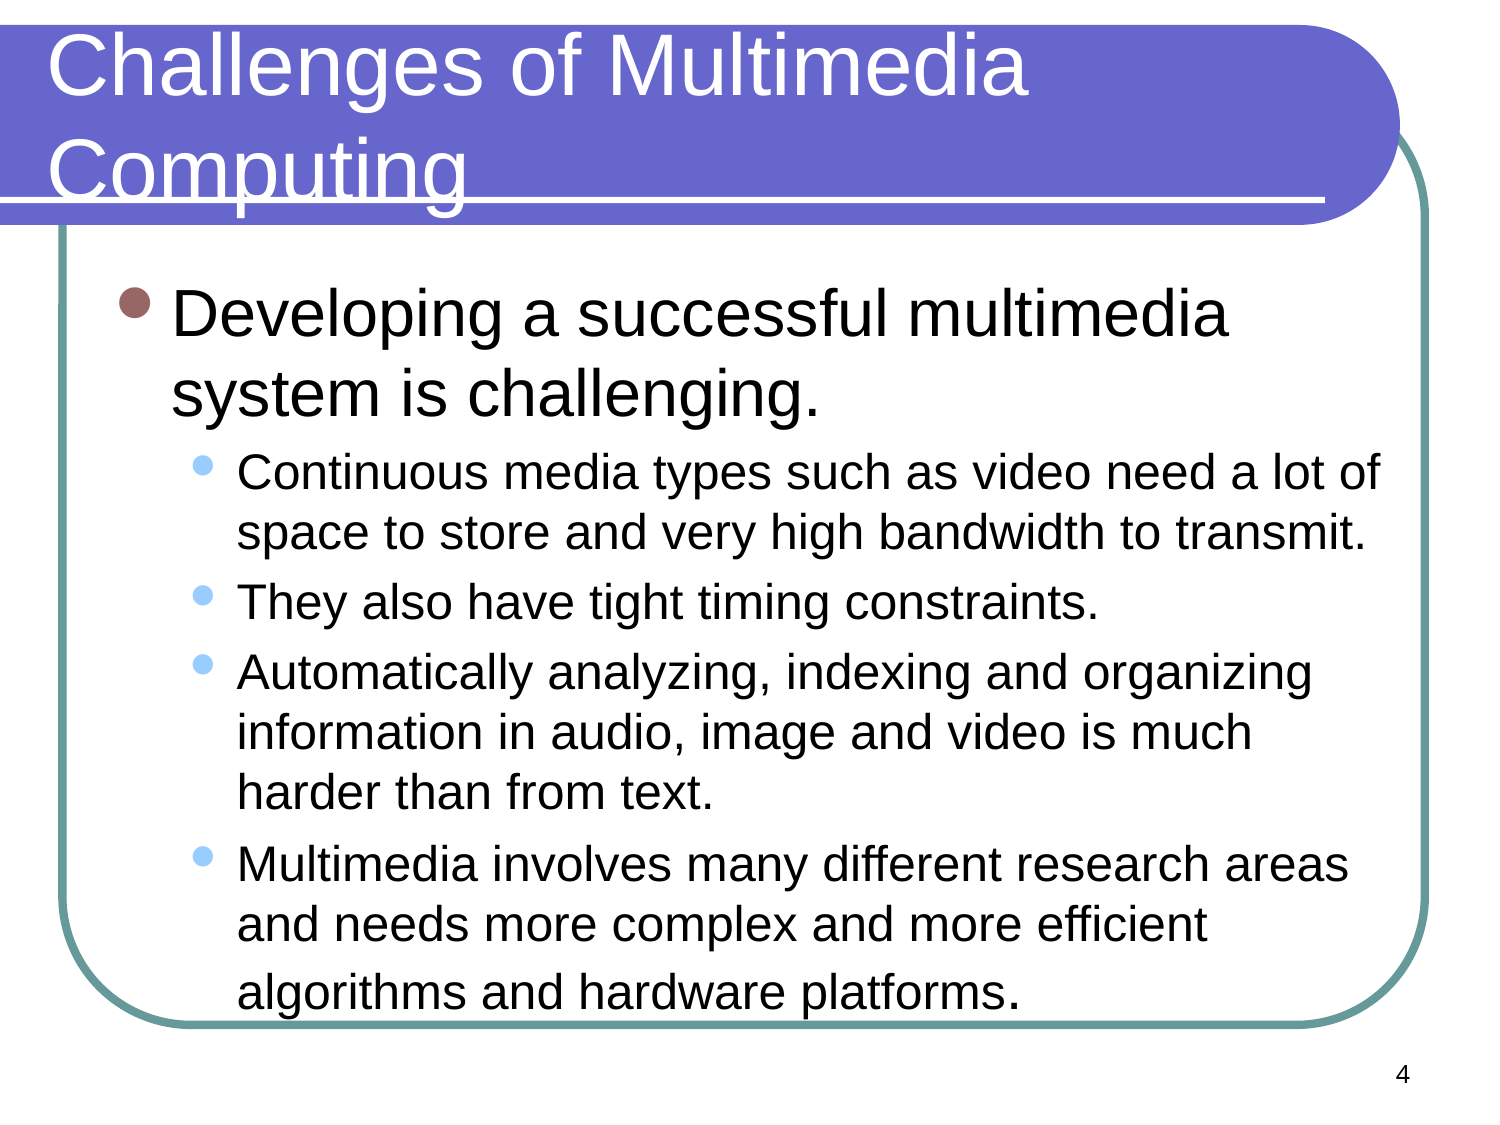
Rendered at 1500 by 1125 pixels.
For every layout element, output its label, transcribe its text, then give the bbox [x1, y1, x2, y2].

slide_number 4 [1074, 1024, 1426, 1101]
title Challenges of Multimedia Computing [32, 37, 1347, 188]
list Developing a successful multimedia system is challenging. Continuous media types such as video need a lot of space to store and very high bandwidth to transmit. They also have tight timing constraints. Automatically analyzing, indexing and organizing information in audio, image and video is much harder than from text. Multimedia involves many different research areas and needs more complex and more efficient algorithms and hardware platforms. [99, 262, 1400, 1125]
